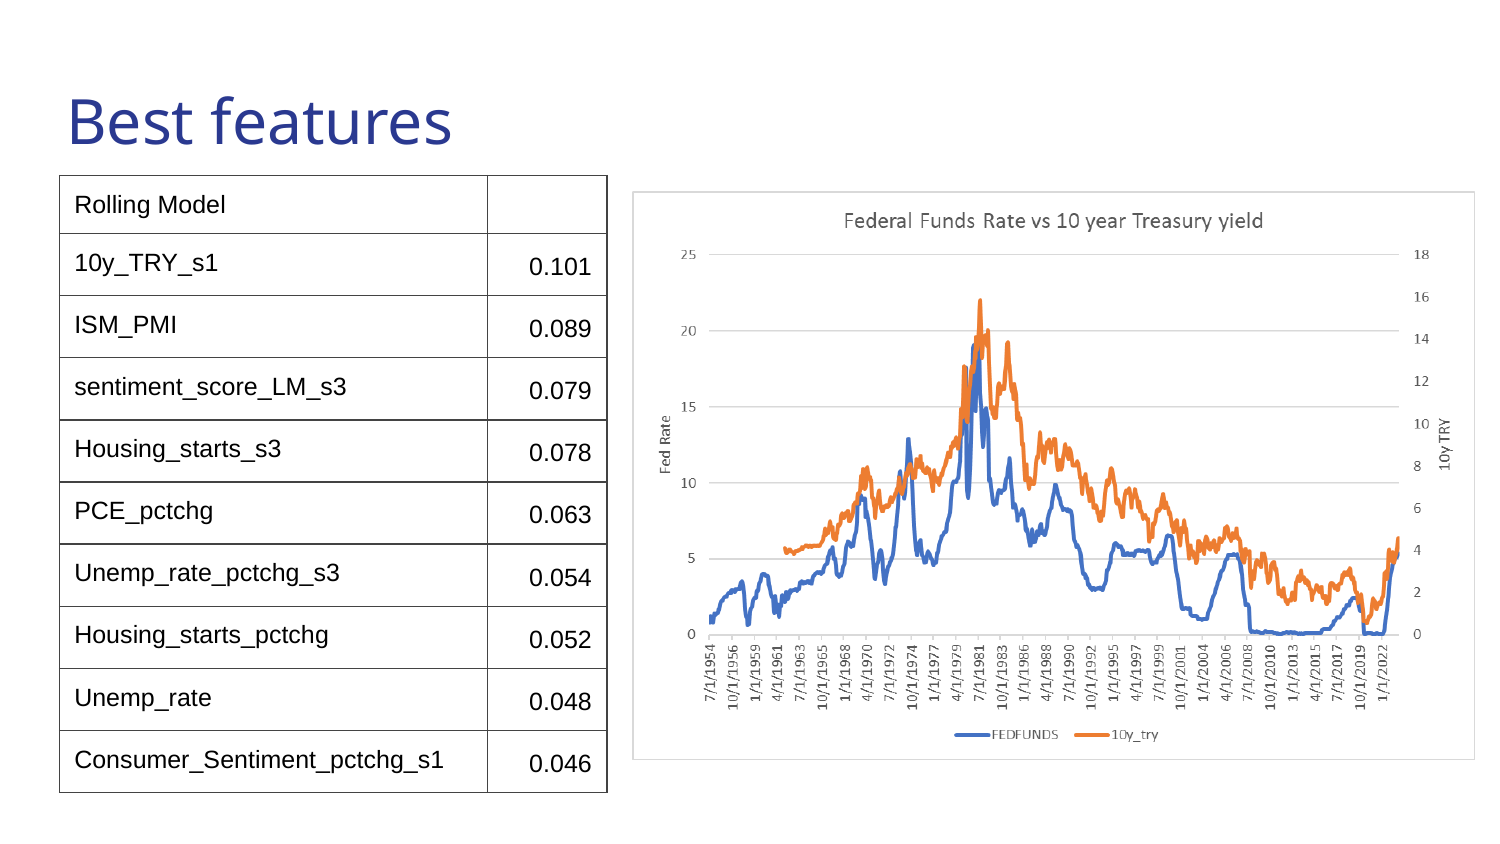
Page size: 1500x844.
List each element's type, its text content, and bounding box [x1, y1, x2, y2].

table_header Rolling Model [60, 176, 487, 233]
table_cell 0.079 [488, 358, 606, 419]
table_cell 0.052 [488, 607, 606, 668]
table_cell Unemp_rate [60, 669, 487, 730]
table_header [488, 176, 606, 233]
table_cell 0.054 [488, 545, 606, 606]
table_cell Housing_starts_s3 [60, 421, 487, 481]
picture [631, 191, 1476, 761]
table_cell 0.078 [488, 421, 606, 481]
table_cell 0.101 [488, 234, 606, 295]
table_cell 10y_TRY_s1 [60, 234, 487, 295]
table_cell ISM_PMI [60, 296, 487, 357]
table_cell PCE_pctchg [60, 483, 487, 543]
table_cell Consumer_Sentiment_pctchg_s1 [60, 731, 487, 792]
table_cell 0.063 [488, 483, 606, 543]
table_cell Unemp_rate_pctchg_s3 [60, 545, 487, 606]
table_cell 0.048 [488, 669, 606, 730]
table_cell Housing_starts_pctchg [60, 607, 487, 668]
title Best features [51, 67, 1449, 167]
table_cell sentiment_score_LM_s3 [60, 358, 487, 419]
table_cell 0.046 [488, 731, 606, 792]
table_cell 0.089 [488, 296, 606, 357]
